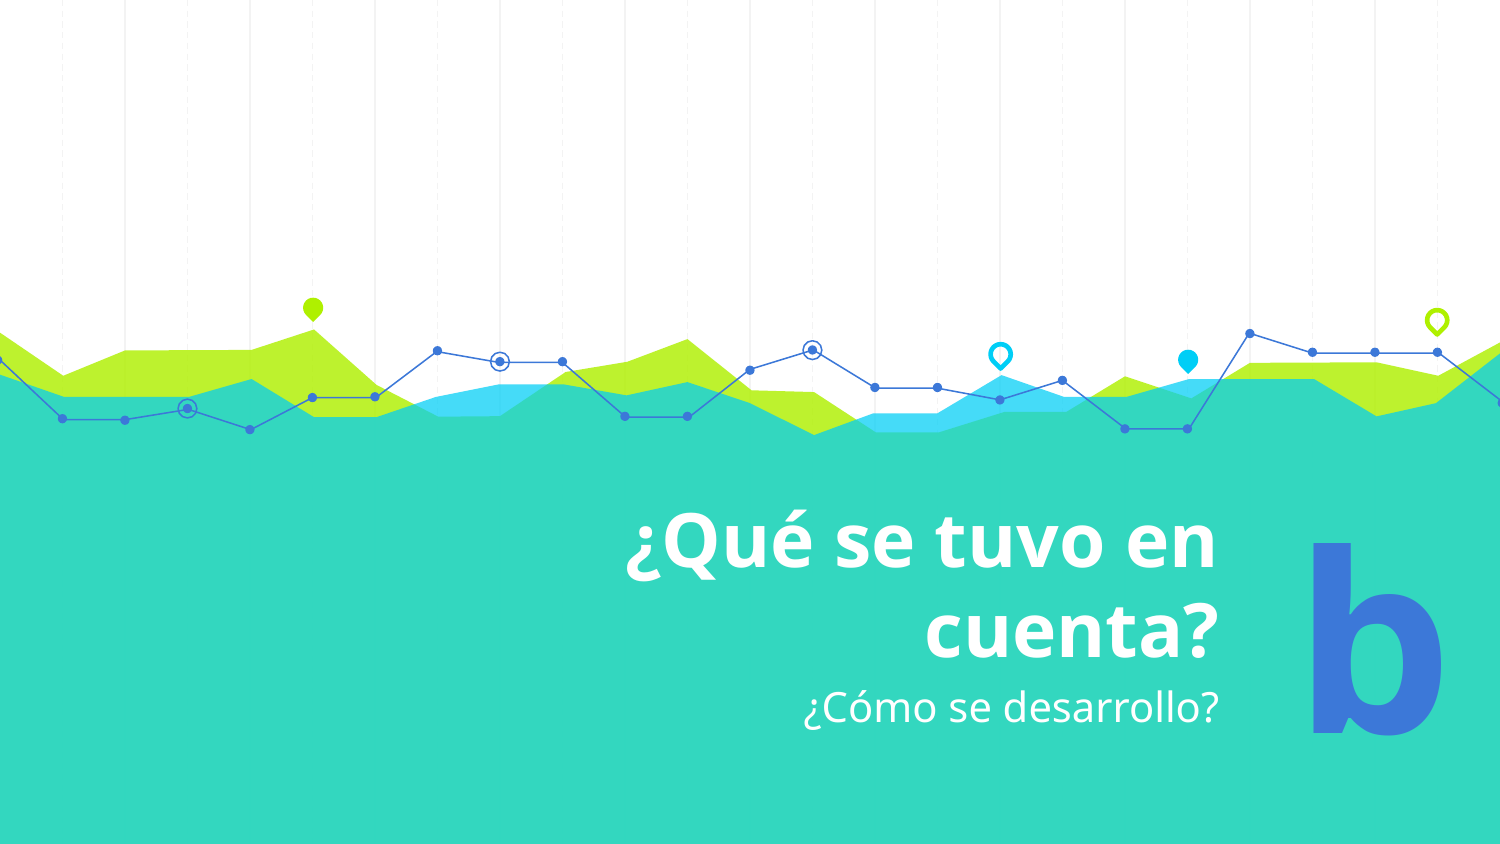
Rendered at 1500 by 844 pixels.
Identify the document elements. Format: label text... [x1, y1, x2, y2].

title ¿Qué se tuvo en cuenta? [378, 497, 1235, 665]
subtitle ¿Cómo se desarrollo? [378, 665, 1229, 795]
text_box b [1229, 600, 1500, 799]
